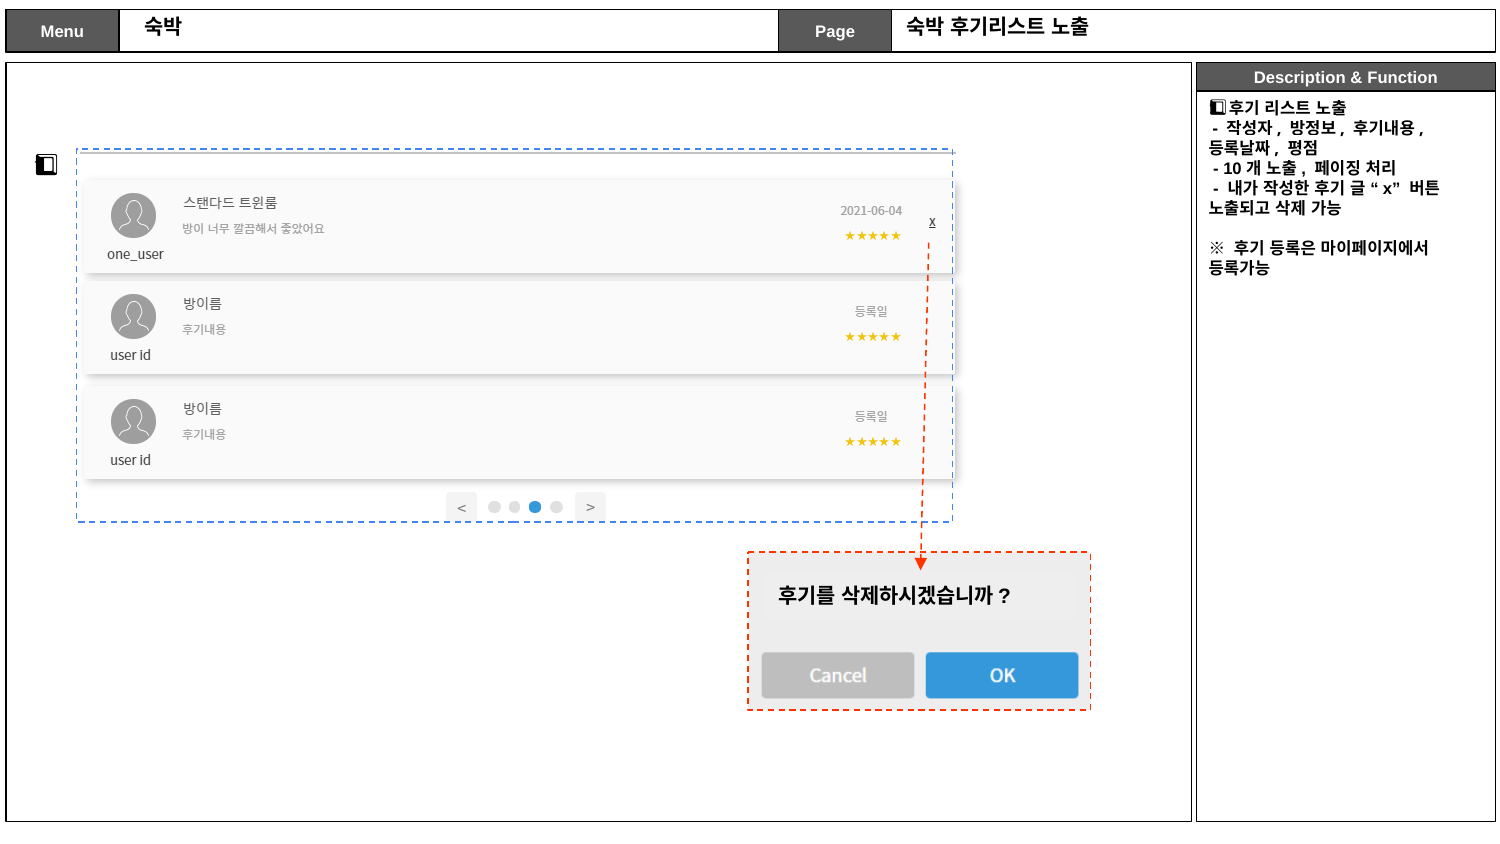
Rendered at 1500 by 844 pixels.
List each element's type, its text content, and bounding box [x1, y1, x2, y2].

text_box 숙박 후기리스트 노출 [891, 1, 1500, 52]
text_box 1️⃣ [18, 137, 77, 193]
text_box 숙박 [129, 1, 738, 52]
picture [748, 552, 1090, 710]
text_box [920, 242, 929, 571]
picture [65, 139, 971, 532]
text_box 1️⃣ 후기 리스트 노출 - 작성자, 방정보, 후기내용, 등록날짜, 평점 - 10개 노출, 페이징 처리 - 내가 작성한 후기 글 “x” 버튼 노출되고 삭제 가능 ※ 후기 등록은 마이페이지에서 등록가능 [1193, 83, 1500, 824]
